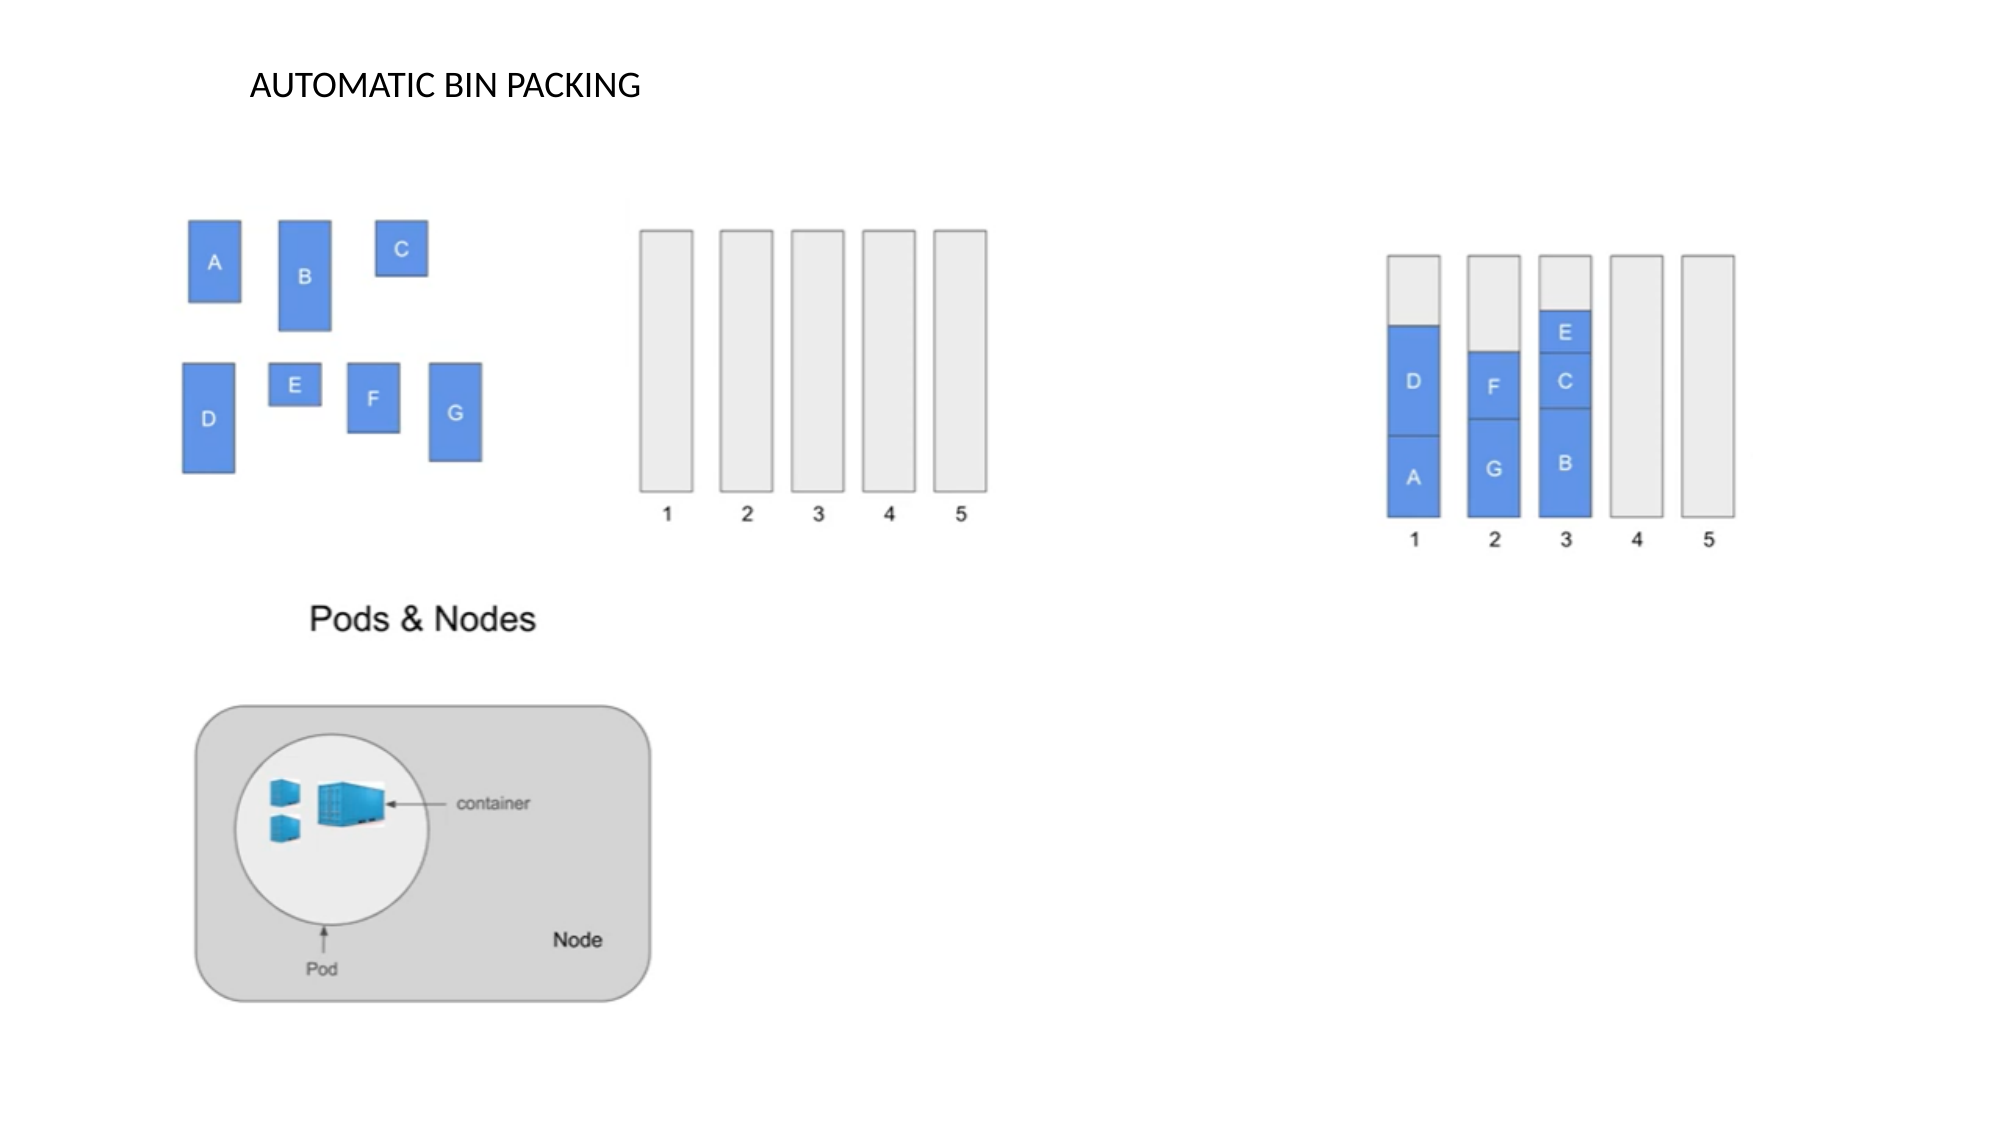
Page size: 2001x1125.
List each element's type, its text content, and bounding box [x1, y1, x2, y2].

picture [143, 588, 728, 1036]
text_box AUTOMATIC BIN PACKING [235, 53, 910, 113]
picture [1355, 234, 1753, 563]
picture [143, 198, 1002, 539]
